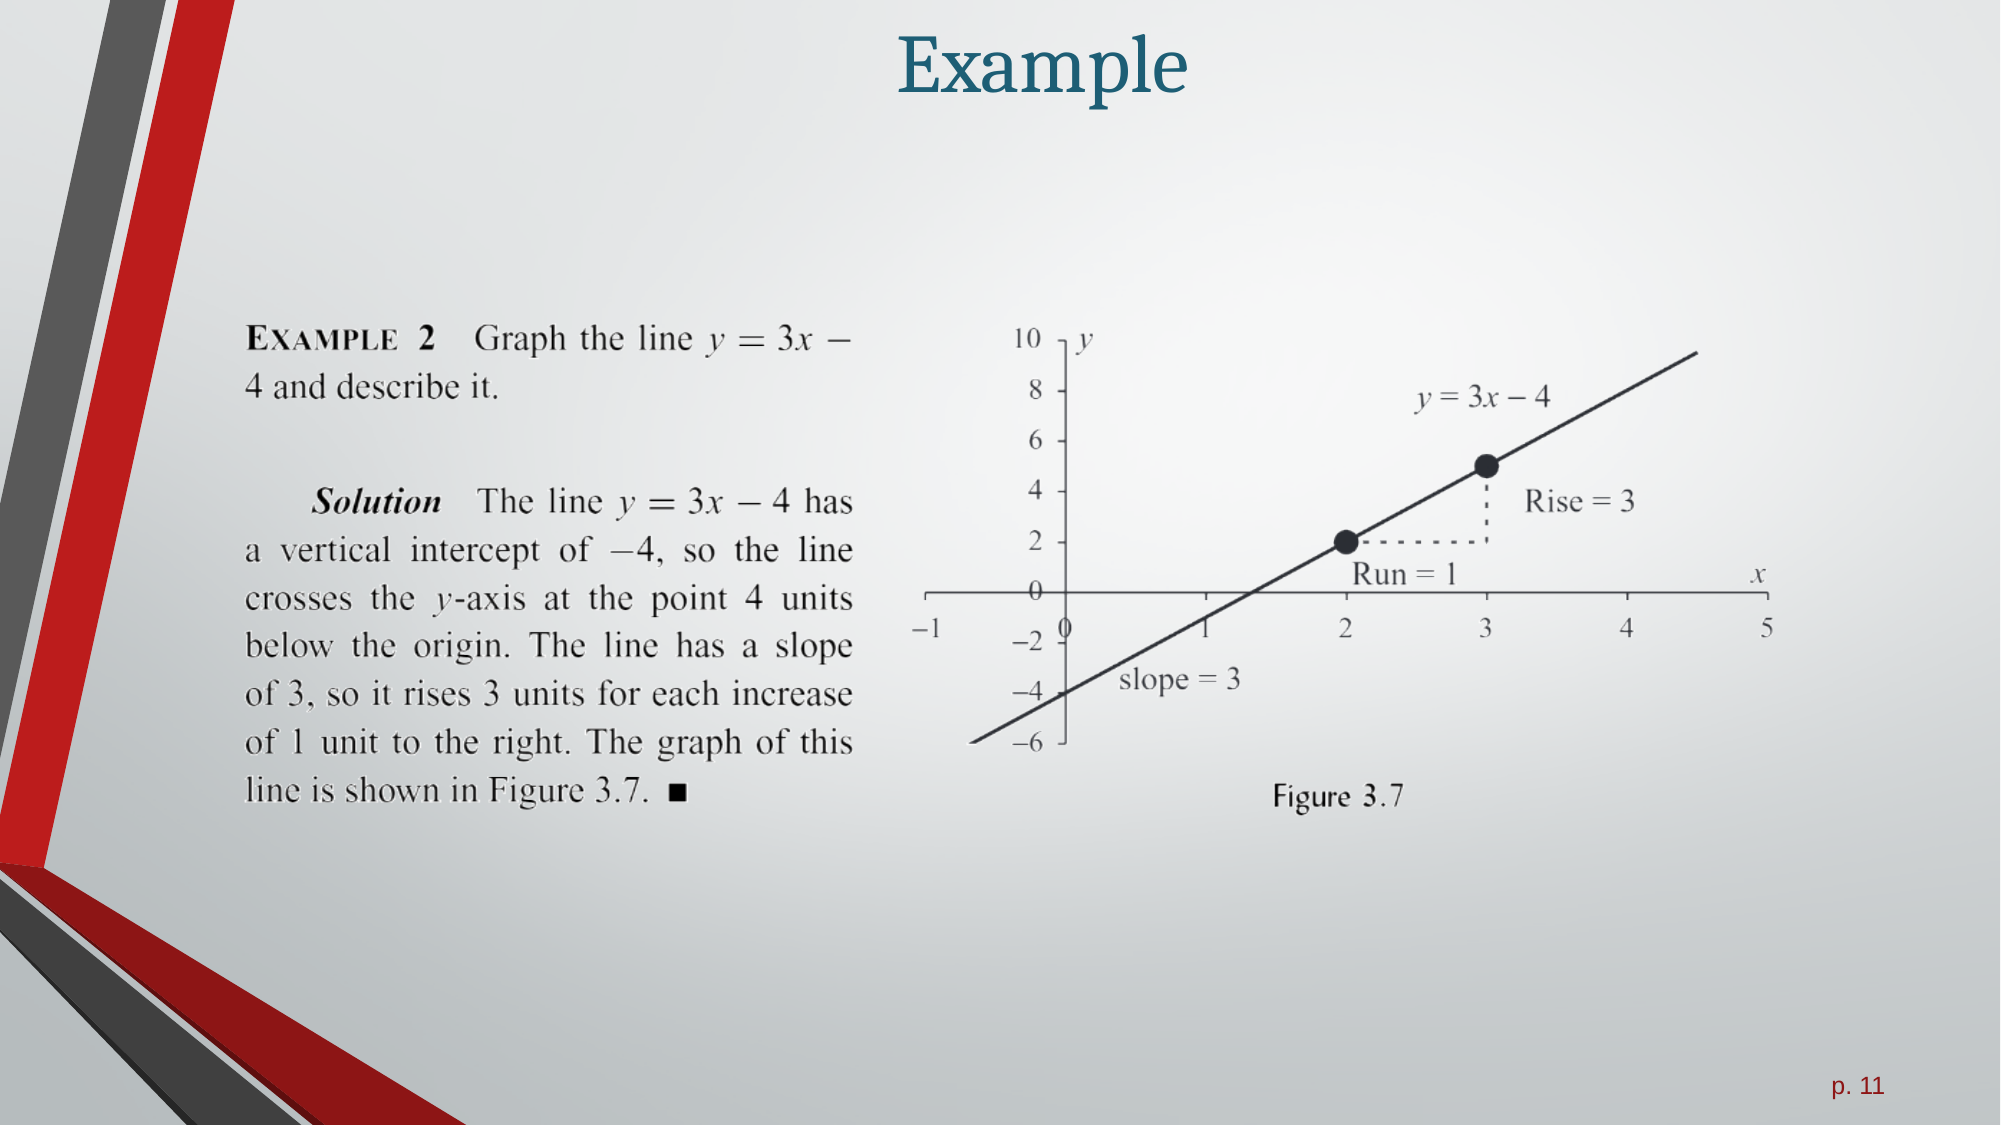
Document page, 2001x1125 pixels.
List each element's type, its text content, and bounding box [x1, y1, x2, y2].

picture [208, 277, 1878, 847]
title Example [200, 0, 1886, 119]
